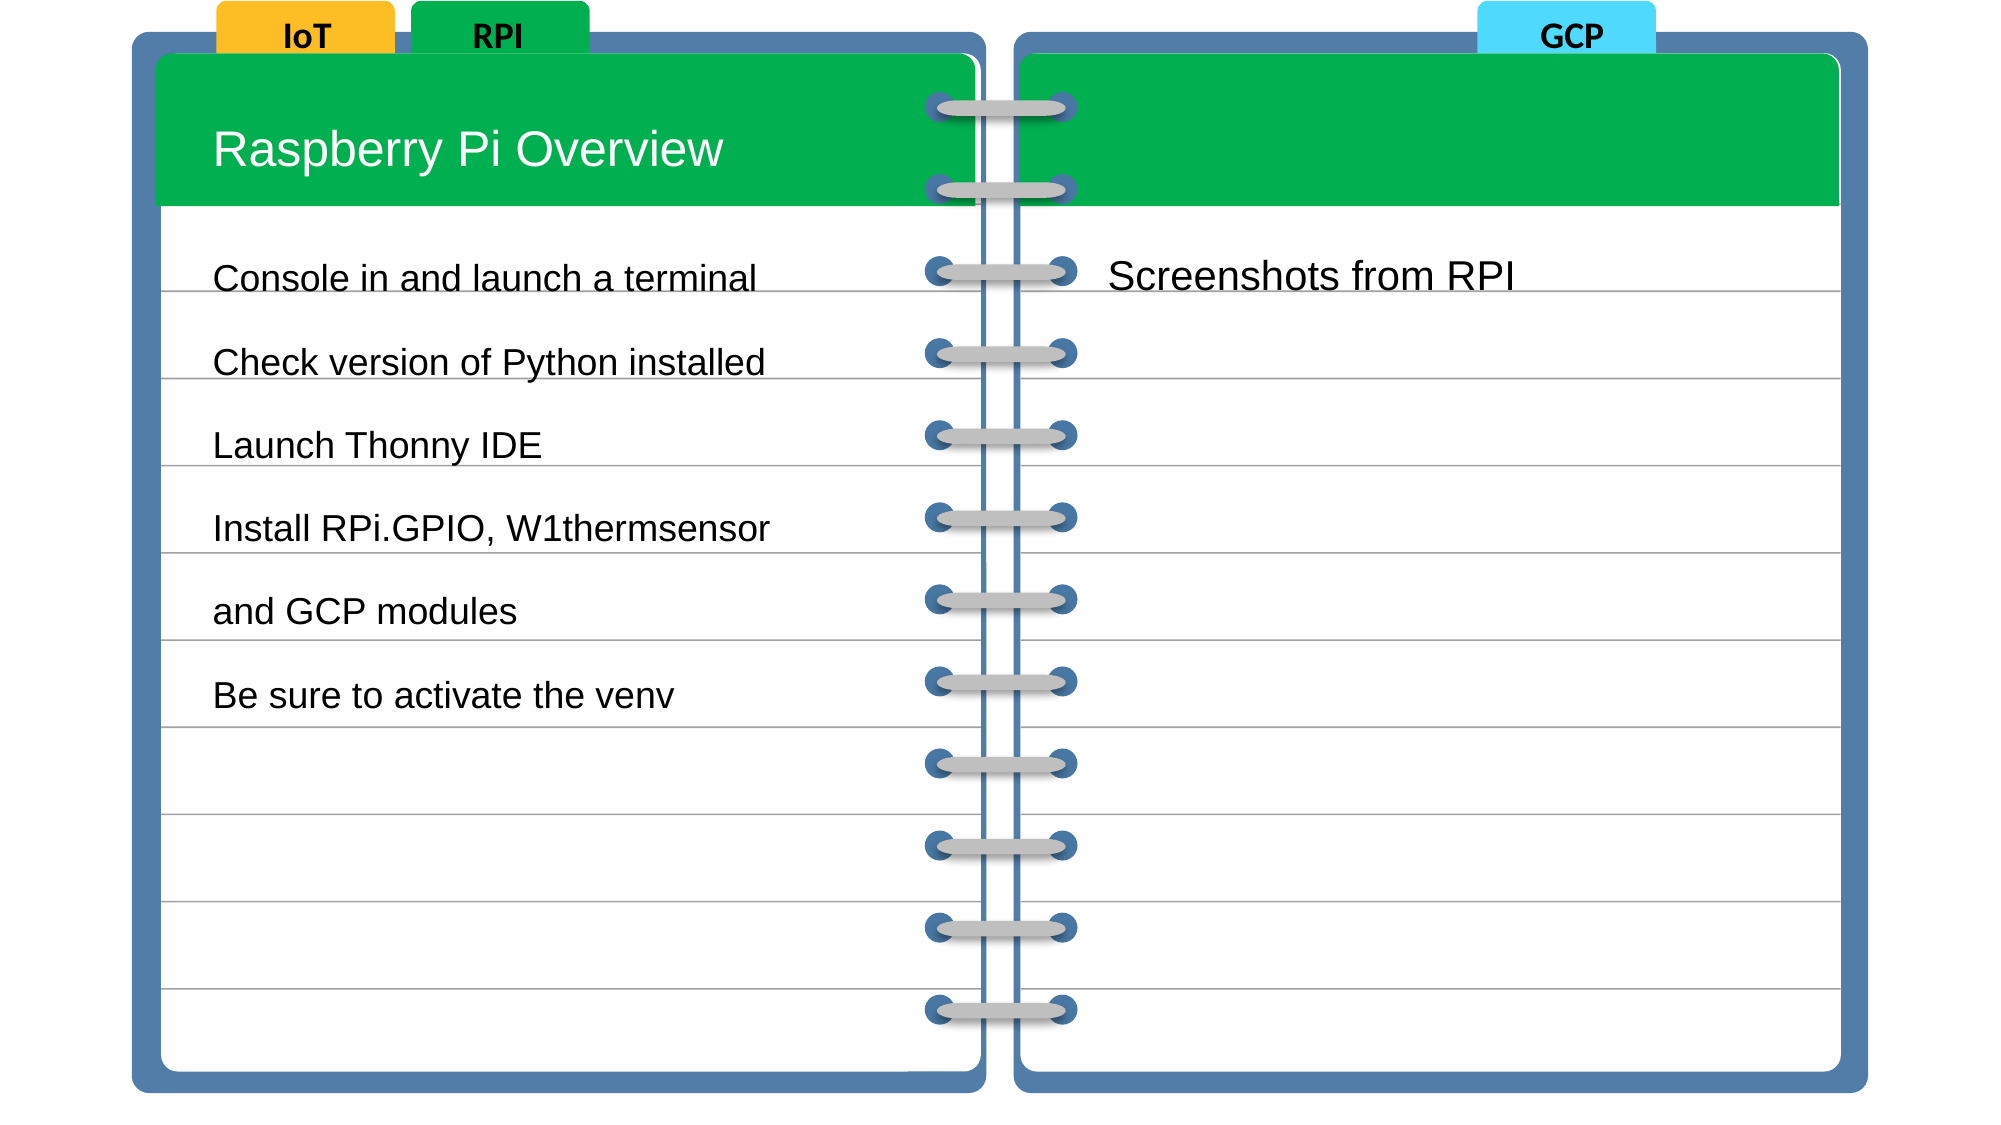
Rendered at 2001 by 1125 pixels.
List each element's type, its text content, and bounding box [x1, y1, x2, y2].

text_box [161, 996, 981, 1072]
text_box [964, 53, 981, 90]
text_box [1477, 0, 1657, 64]
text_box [410, 0, 590, 64]
text_box [155, 53, 976, 207]
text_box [924, 91, 1078, 1025]
text_box [1019, 53, 1839, 203]
text_box [1013, 31, 1869, 1094]
text_box [1020, 995, 1841, 1072]
text_box [131, 31, 987, 1094]
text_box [160, 203, 919, 989]
text_box Raspberry Pi Overview [197, 108, 880, 184]
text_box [1082, 203, 1841, 989]
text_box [215, 0, 396, 64]
